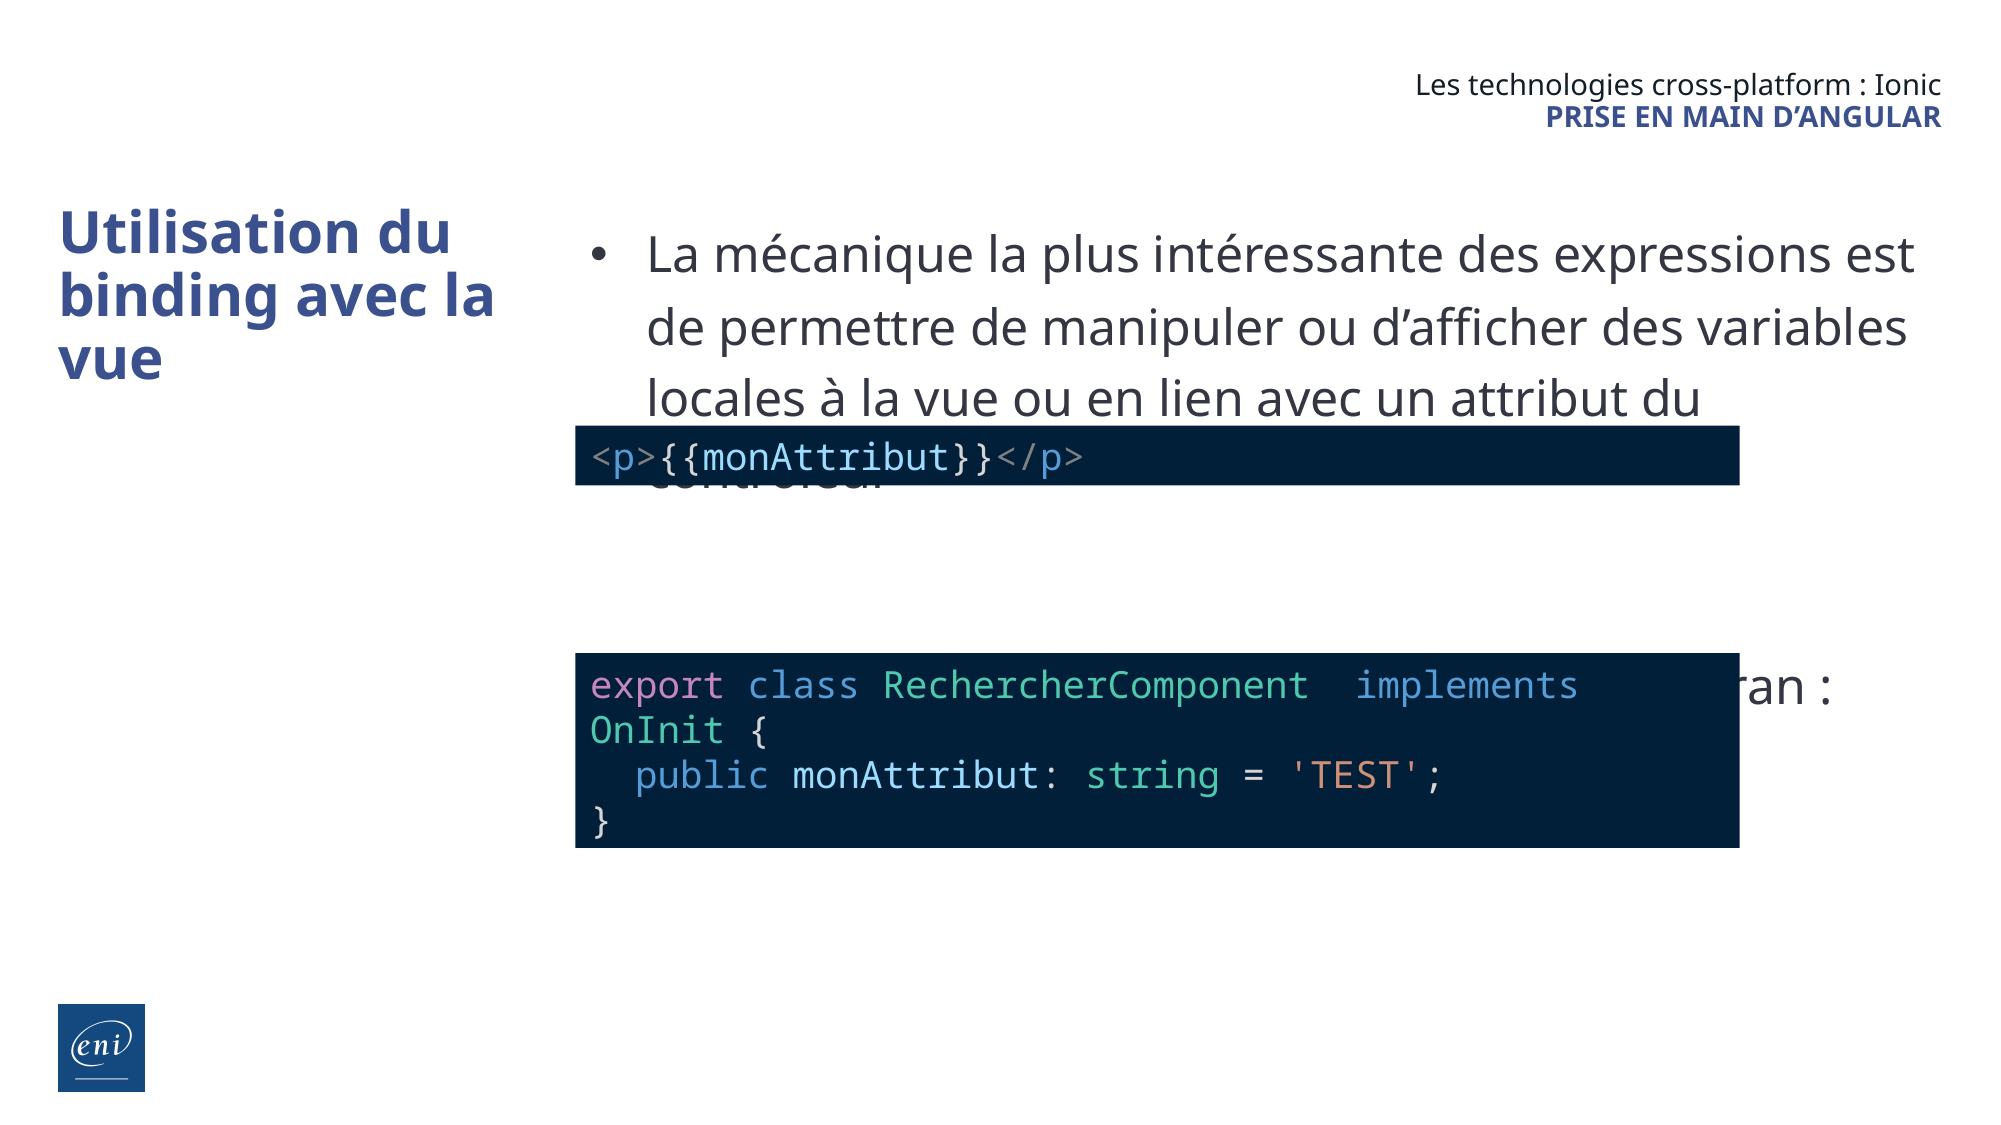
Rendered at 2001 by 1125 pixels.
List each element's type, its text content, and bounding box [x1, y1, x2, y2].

text_box export class RechercherComponent implements OnInit { public monAttribut: string = 'TEST'; } [575, 653, 1740, 848]
text_box Utilisation du binding avec la vue [58, 203, 526, 929]
text_box <p>{{monAttribut}}</p> [575, 425, 1740, 486]
text_box Les technologies cross-platform : Ionic Prise en main d’Angular [627, 70, 1942, 160]
text_box La mécanique la plus intéressante des expressions est de permettre de manipuler ou d’afficher des variables locales à la vue ou en lien avec un attribut du contrôleur affiche la valeur de l’attribut monAttribut à l’écran : [575, 203, 1942, 723]
picture [58, 1004, 145, 1092]
